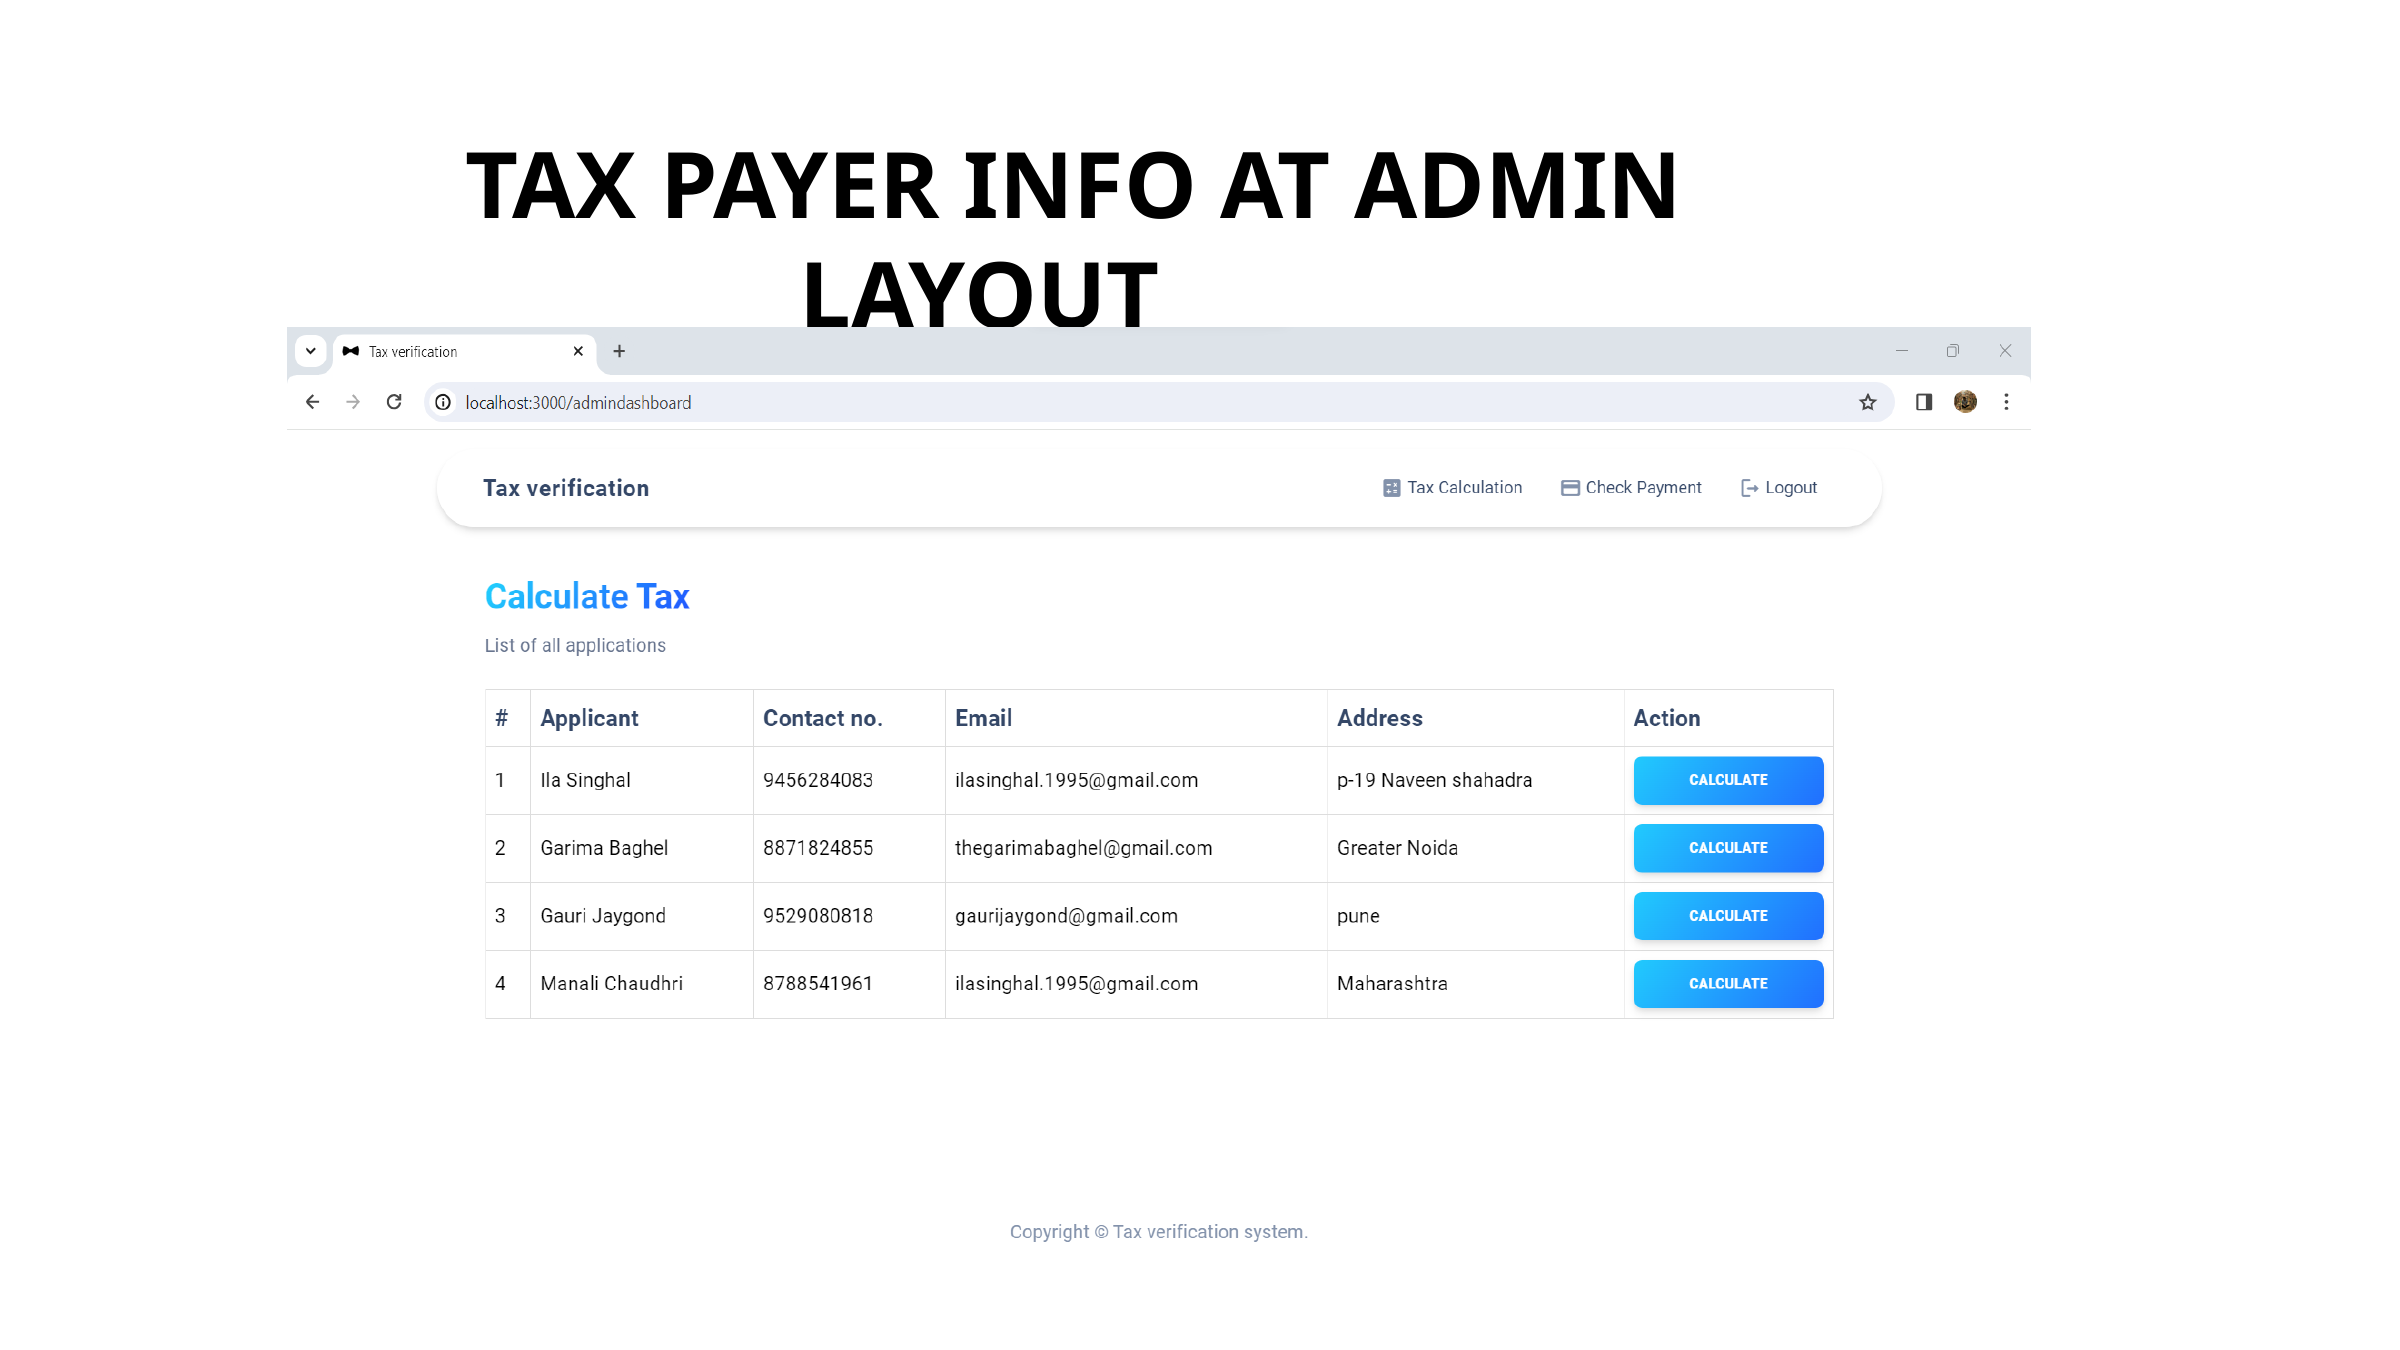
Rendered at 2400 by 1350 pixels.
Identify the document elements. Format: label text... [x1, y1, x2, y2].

picture [287, 327, 2031, 1286]
title TAX PAYER INFO AT ADMIN LAYOUT [133, 120, 1826, 380]
